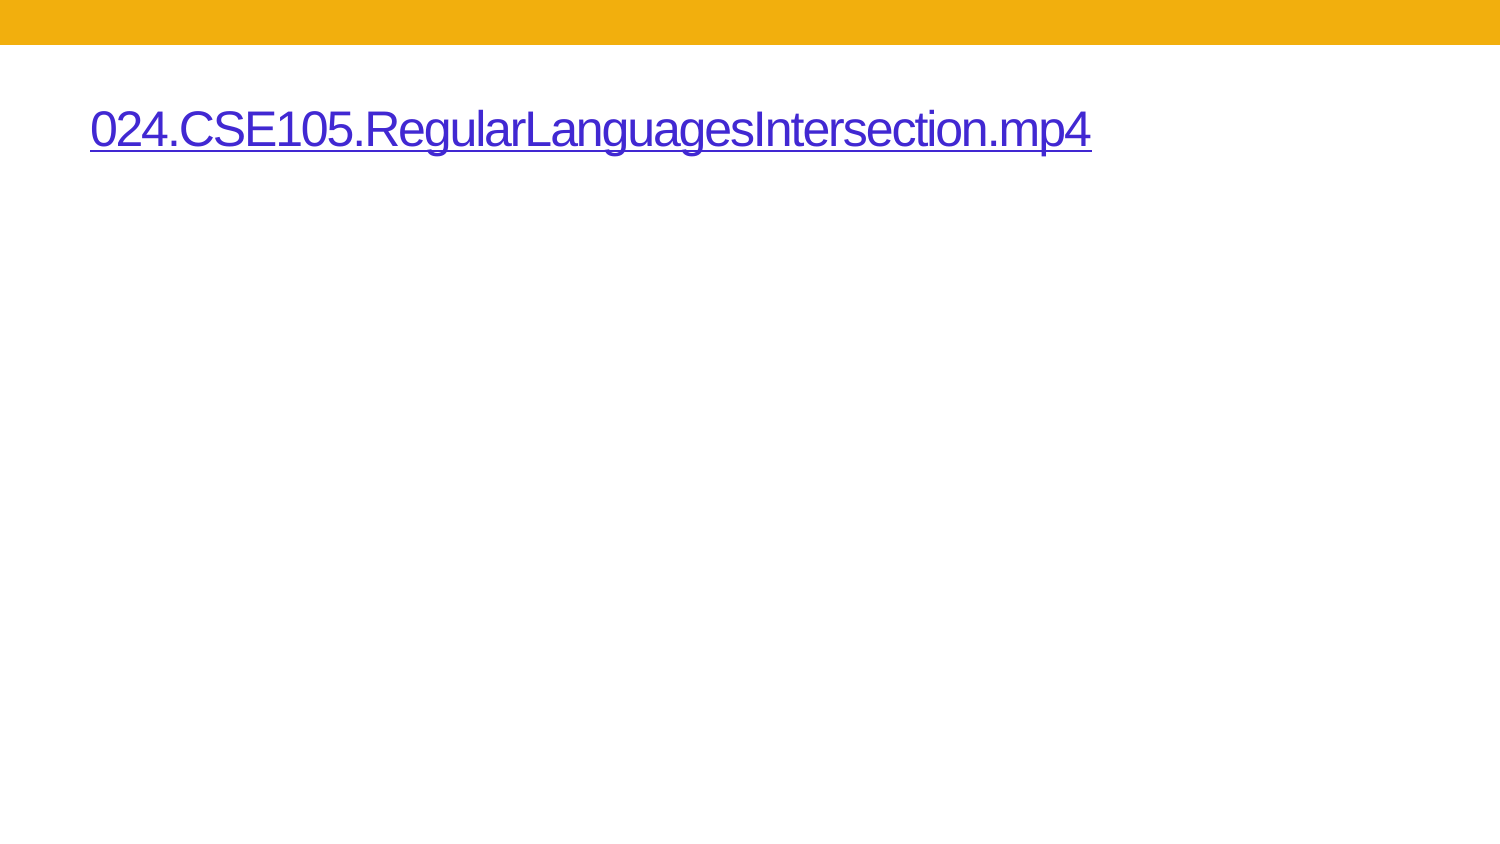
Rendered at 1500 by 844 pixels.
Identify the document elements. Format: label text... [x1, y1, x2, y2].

title 024.CSE105.RegularLanguagesIntersection.mp4 [75, 65, 1425, 188]
